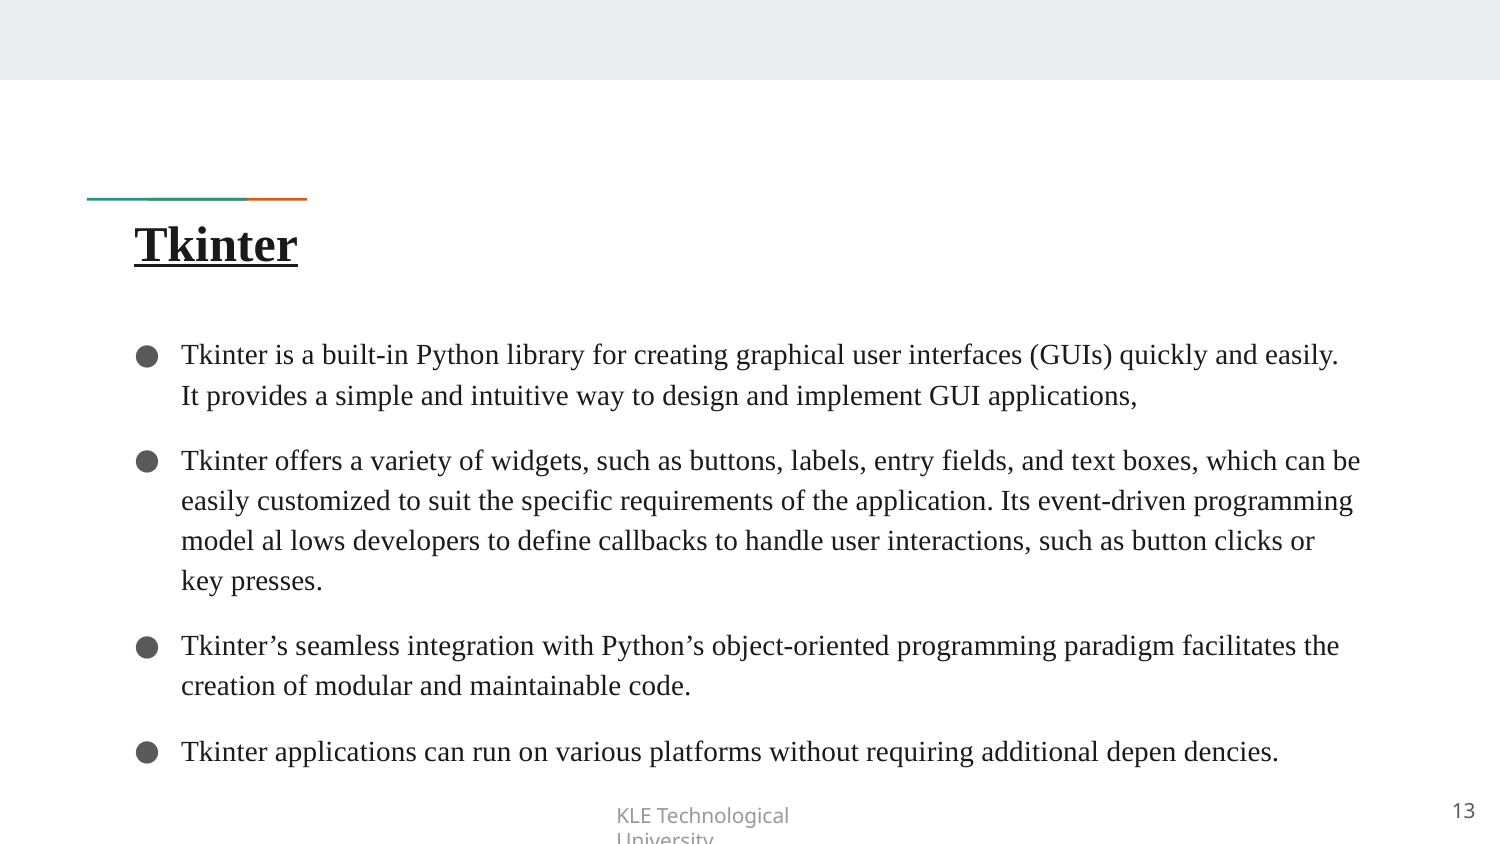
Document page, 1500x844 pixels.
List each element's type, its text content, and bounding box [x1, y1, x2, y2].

list Tkinter is a built-in Python library for creating graphical user interfaces (GUIs) quickly and easily. It provides a simple and intuitive way to design and implement GUI applications, Tkinter offers a variety of widgets, such as buttons, labels, entry fields, and text boxes, which can be easily customized to suit the specific requirements of the application. Its event-driven programming model al lows developers to define callbacks to handle user interactions, such as button clicks or key presses. Tkinter’s seamless integration with Python’s object-oriented programming paradigm facilitates the creation of modular and maintainable code. Tkinter applications can run on various platforms without requiring additional depen dencies. [119, 315, 1381, 726]
text_box KLE Technological University [601, 788, 899, 844]
slide_number 13 [1400, 779, 1491, 844]
title Tkinter [119, 196, 1381, 285]
